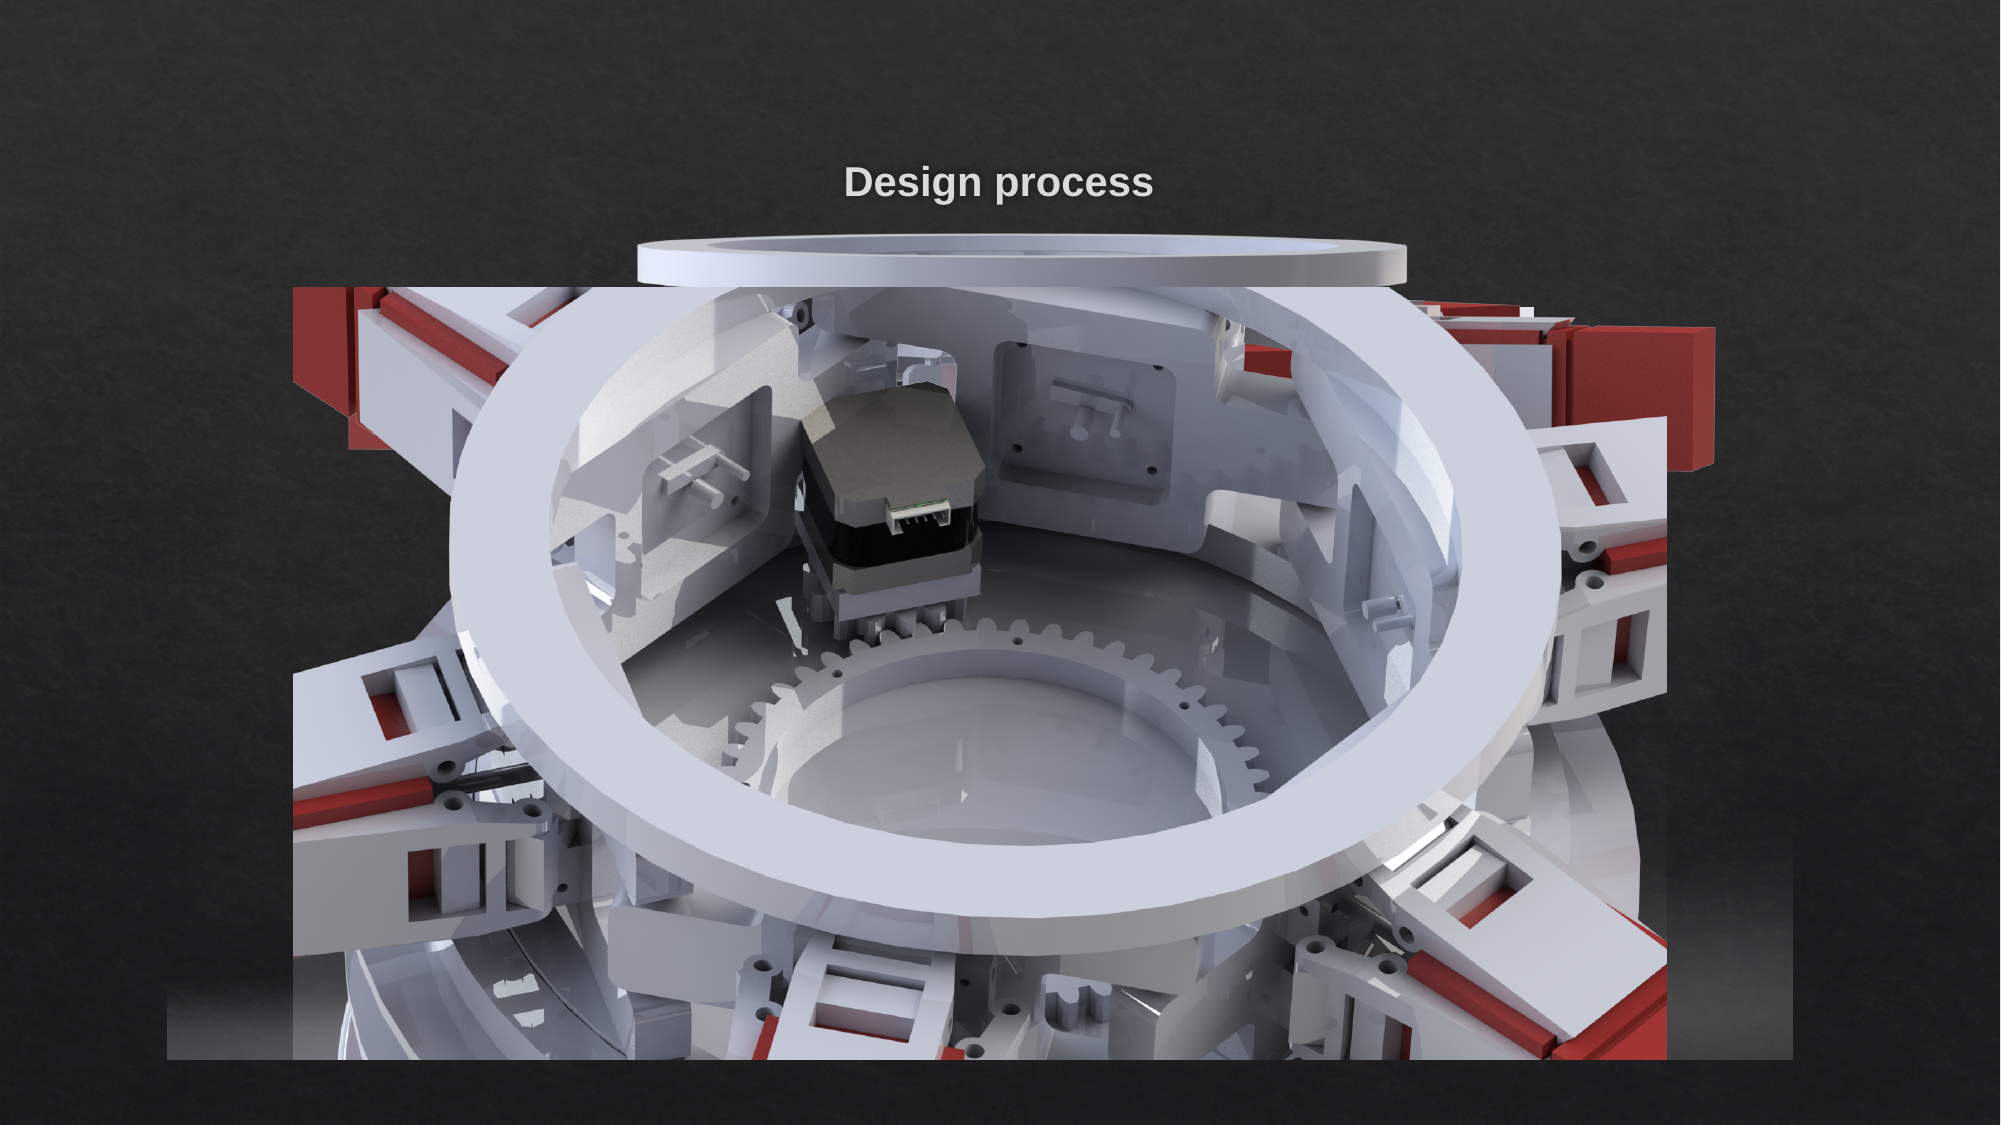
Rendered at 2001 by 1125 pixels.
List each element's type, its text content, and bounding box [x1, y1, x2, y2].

title Design process [149, 99, 1849, 260]
picture [167, 145, 1794, 1061]
